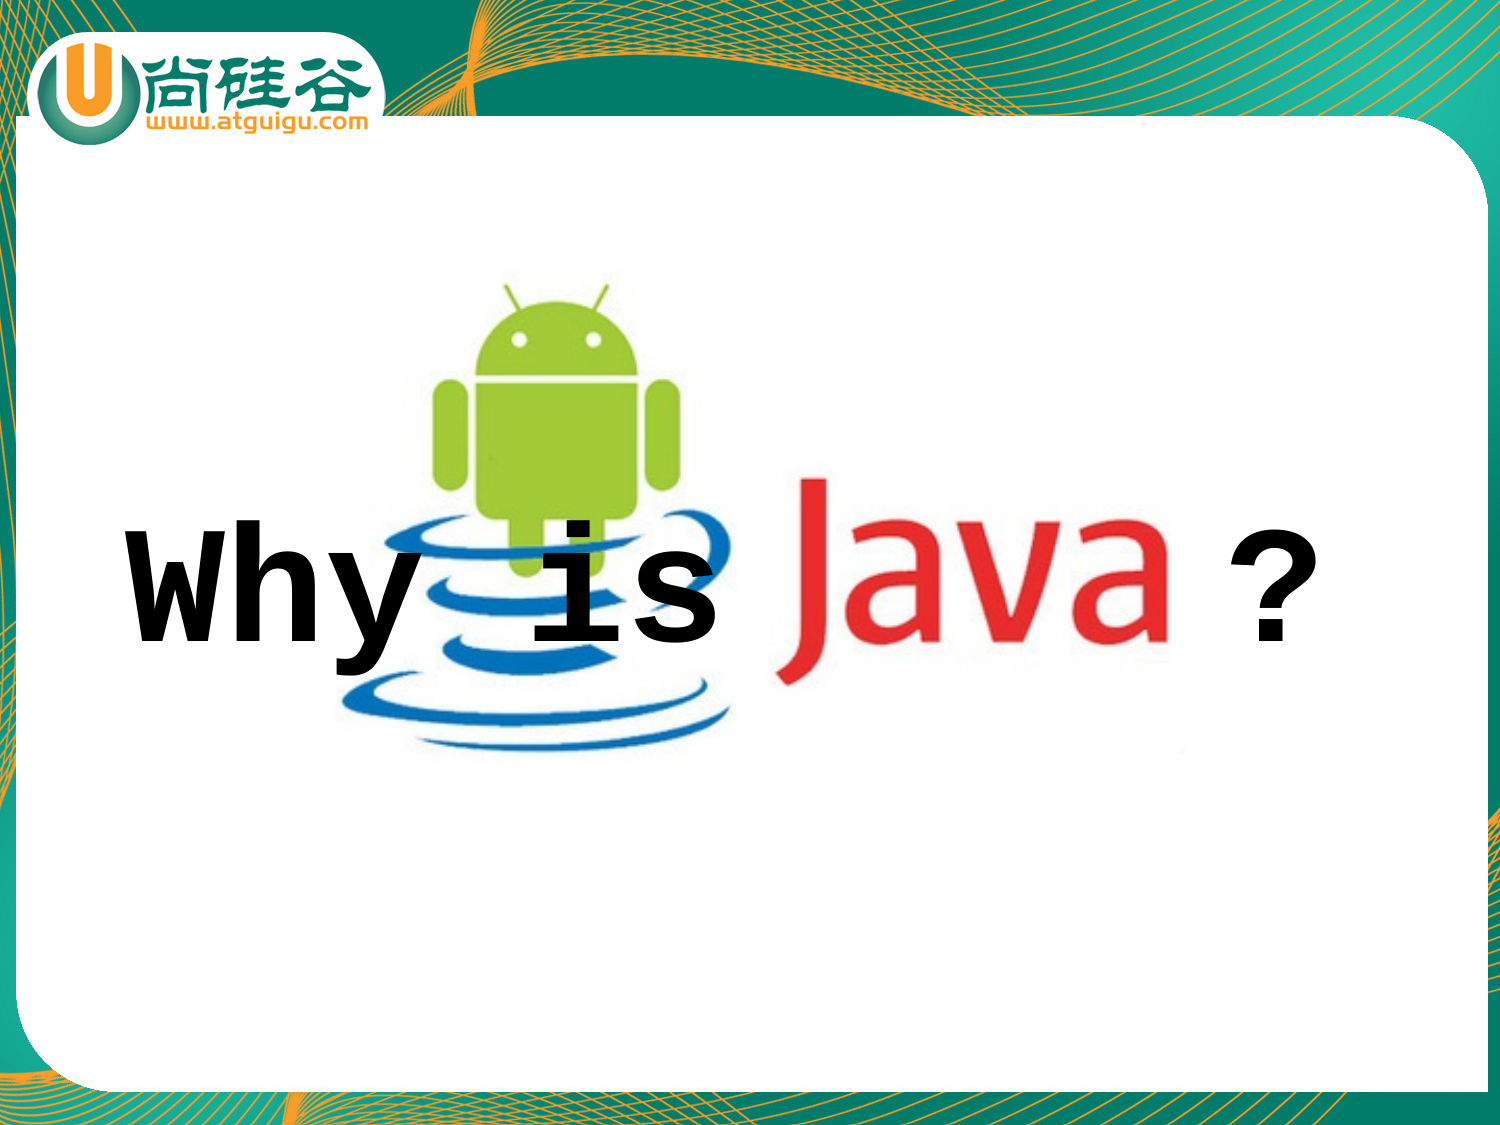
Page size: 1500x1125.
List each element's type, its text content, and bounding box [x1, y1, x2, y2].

picture [0, 0, 1500, 1125]
text_box Why is ? [111, 267, 318, 682]
text_box Why is ? [1192, 267, 1399, 682]
